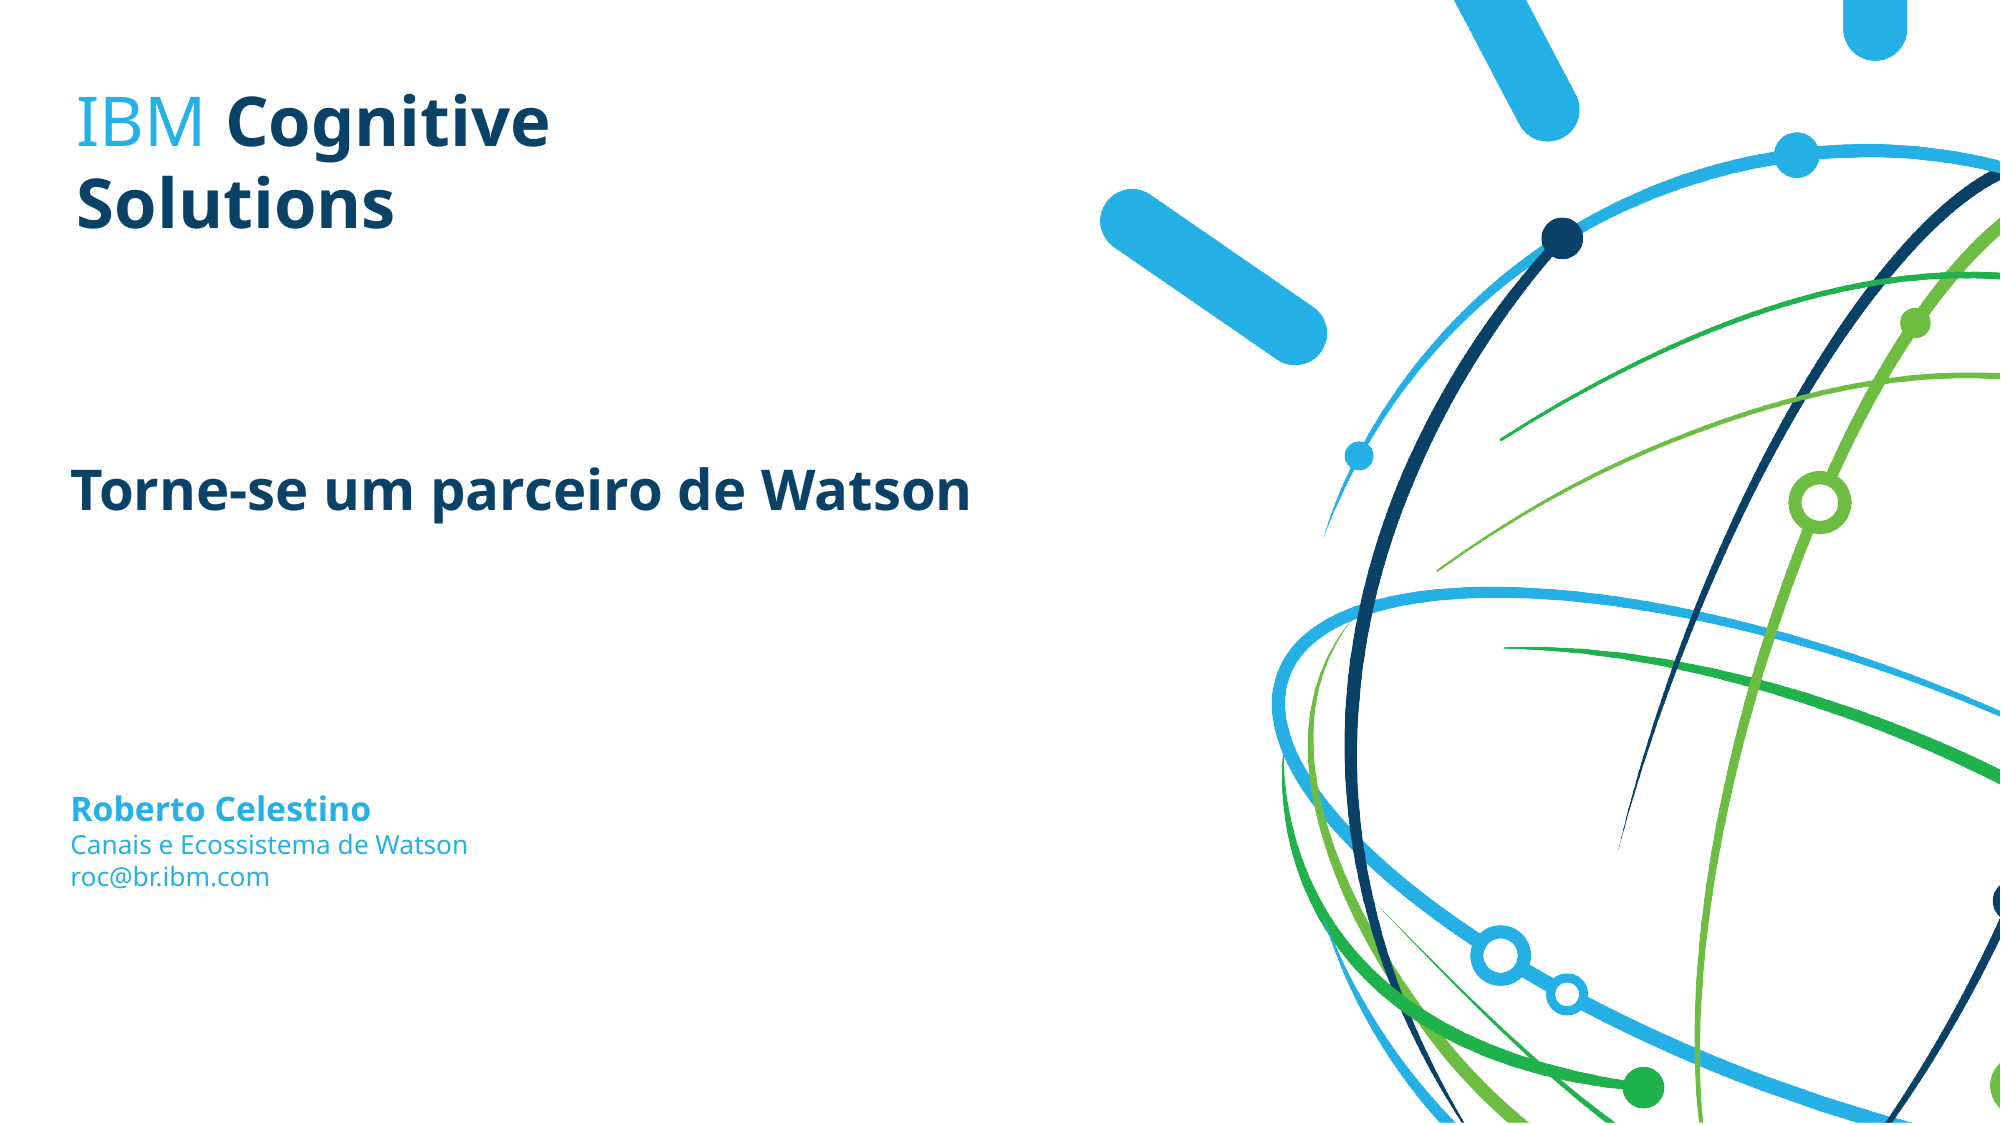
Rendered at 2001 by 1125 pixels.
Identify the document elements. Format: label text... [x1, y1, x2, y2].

title Torne-se um parceiro de Watson [61, 423, 1146, 554]
picture [1100, 0, 2000, 1125]
subtitle Roberto Celestino Canais e Ecossistema de Watson roc@br.ibm.com [61, 778, 530, 901]
